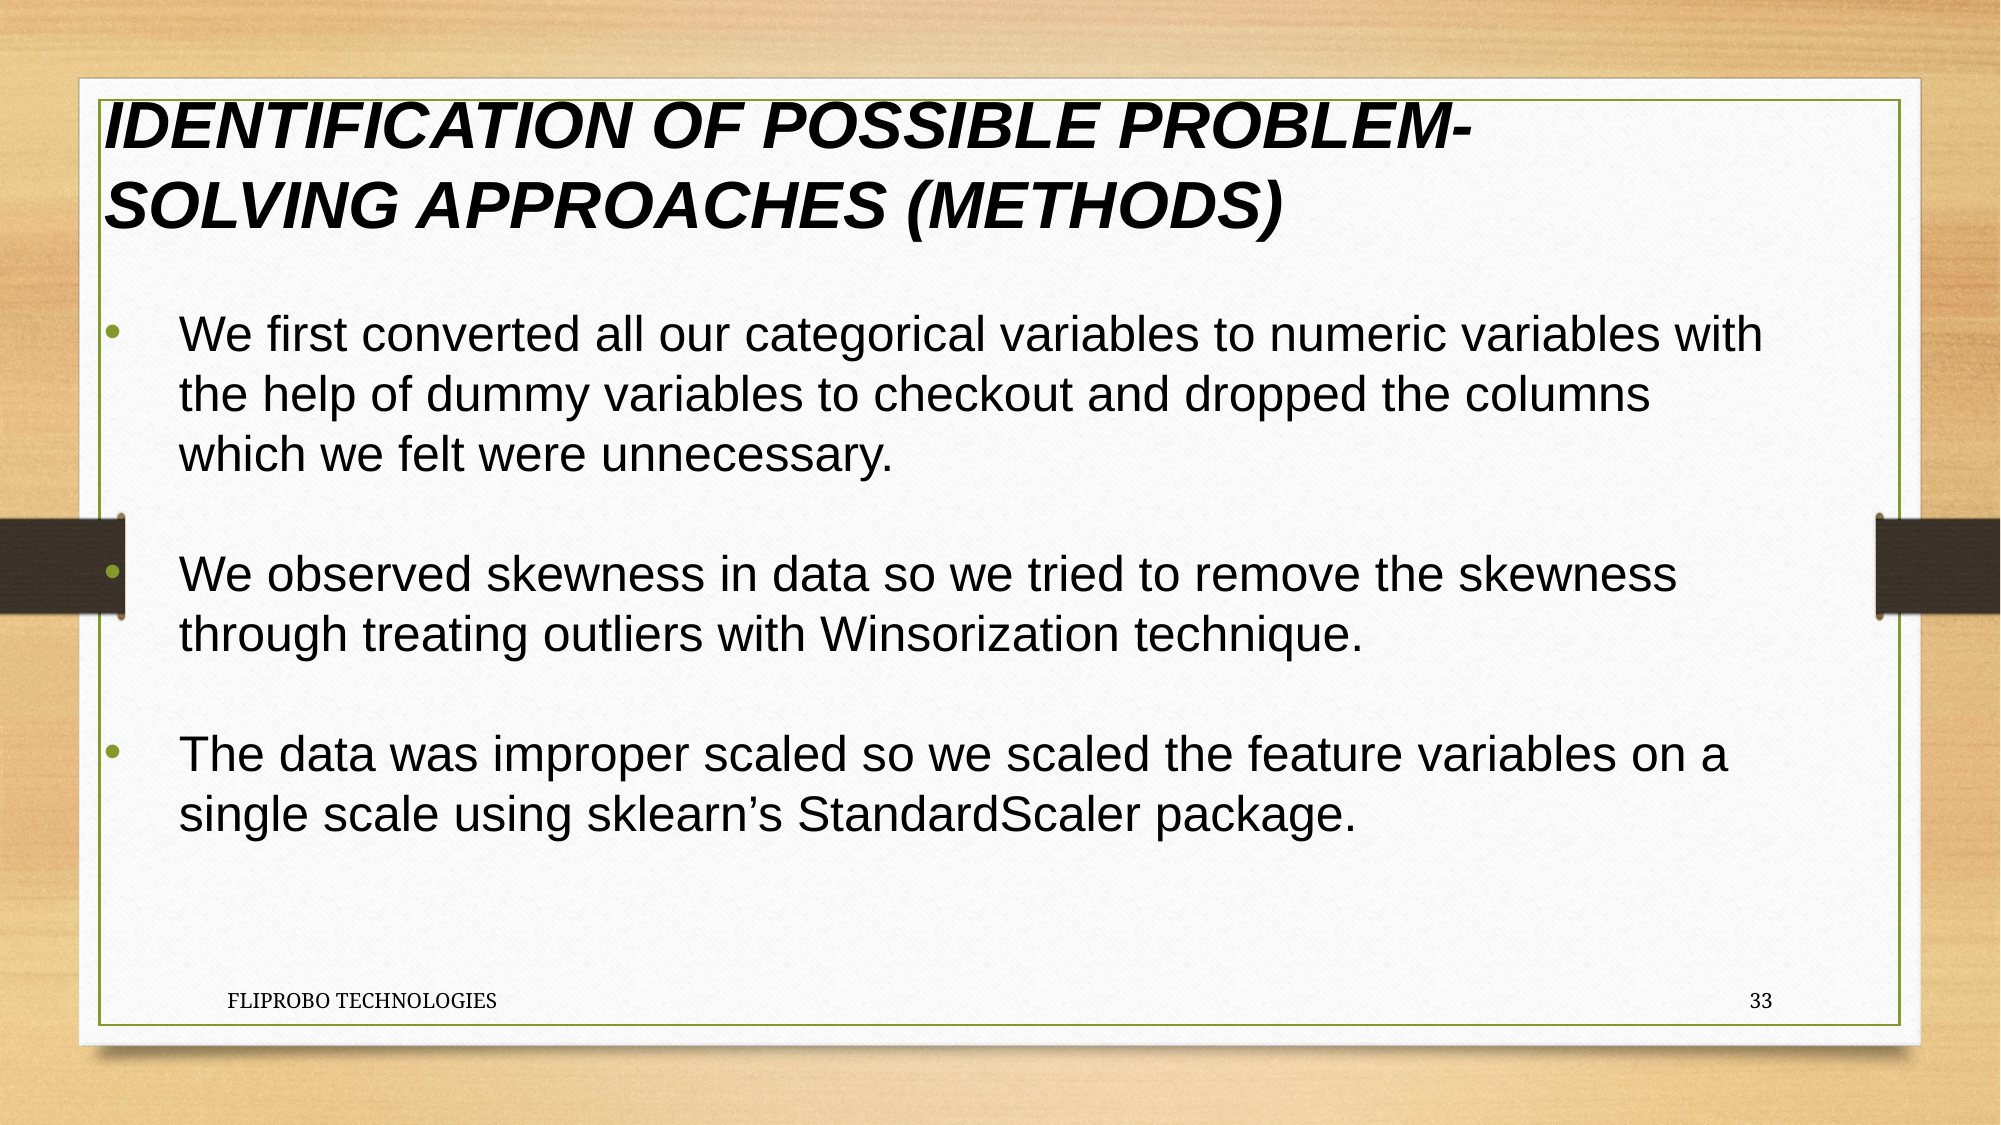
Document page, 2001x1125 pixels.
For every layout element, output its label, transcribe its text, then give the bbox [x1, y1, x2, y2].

picture [0, 0, 2001, 1125]
text_box IDENTIFICATION OF POSSIBLE PROBLEM-SOLVING APPROACHES (METHODS) [89, 74, 1673, 250]
footer FLIPROBO TECHNOLOGIES [212, 979, 1411, 1025]
text_box We first converted all our categorical variables to numeric variables with the help of dummy variables to checkout and dropped the columns which we felt were unnecessary. We observed skewness in data so we tried to remove the skewness through treating outliers with Winsorization technique. The data was improper scaled so we scaled the feature variables on a single scale using sklearn’s StandardScaler package. [89, 293, 1788, 849]
slide_number 33 [1698, 979, 1788, 1025]
